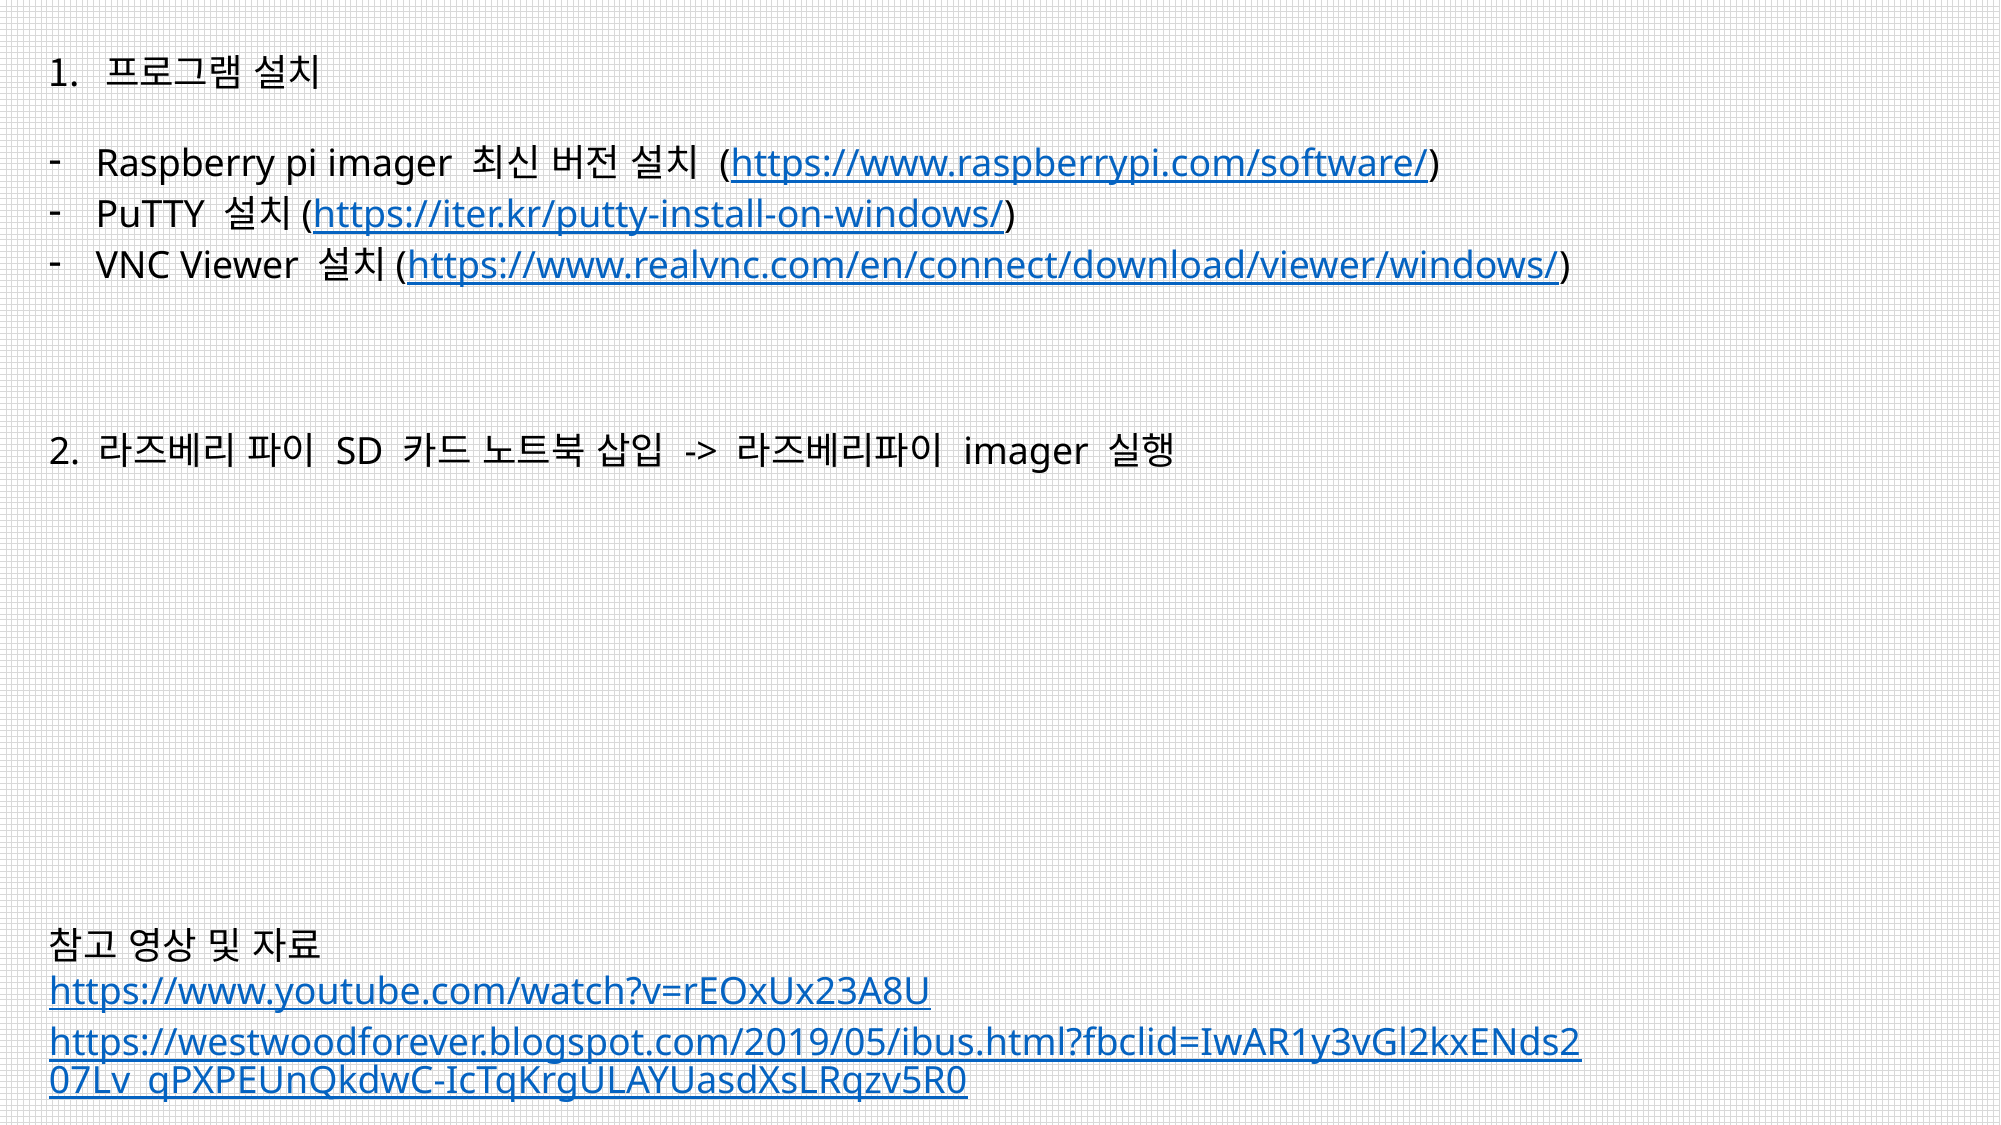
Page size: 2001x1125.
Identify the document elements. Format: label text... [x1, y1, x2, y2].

text_box 프로그램 설치 Raspberry pi imager 최신 버전 설치 (https://www.raspberrypi.com/software/) PuTTY 설치(https://iter.kr/putty-install-on-windows/) VNC Viewer 설치(https://www.realvnc.com/en/connect/download/viewer/windows/) 2. 라즈베리 파이 SD 카드 노트북 삽입 -> 라즈베리파이 imager 실행 참고 영상 및 자료 https://www.youtube.com/watch?v=rEOxUx23A8U https://westwoodforever.blogspot.com/2019/05/ibus.html?fbclid=IwAR1y3vGl2kxENds207Lv_qPXPEUnQkdwC-IcTqKrgULAYUasdXsLRqzv5R0 [33, 41, 1604, 1122]
